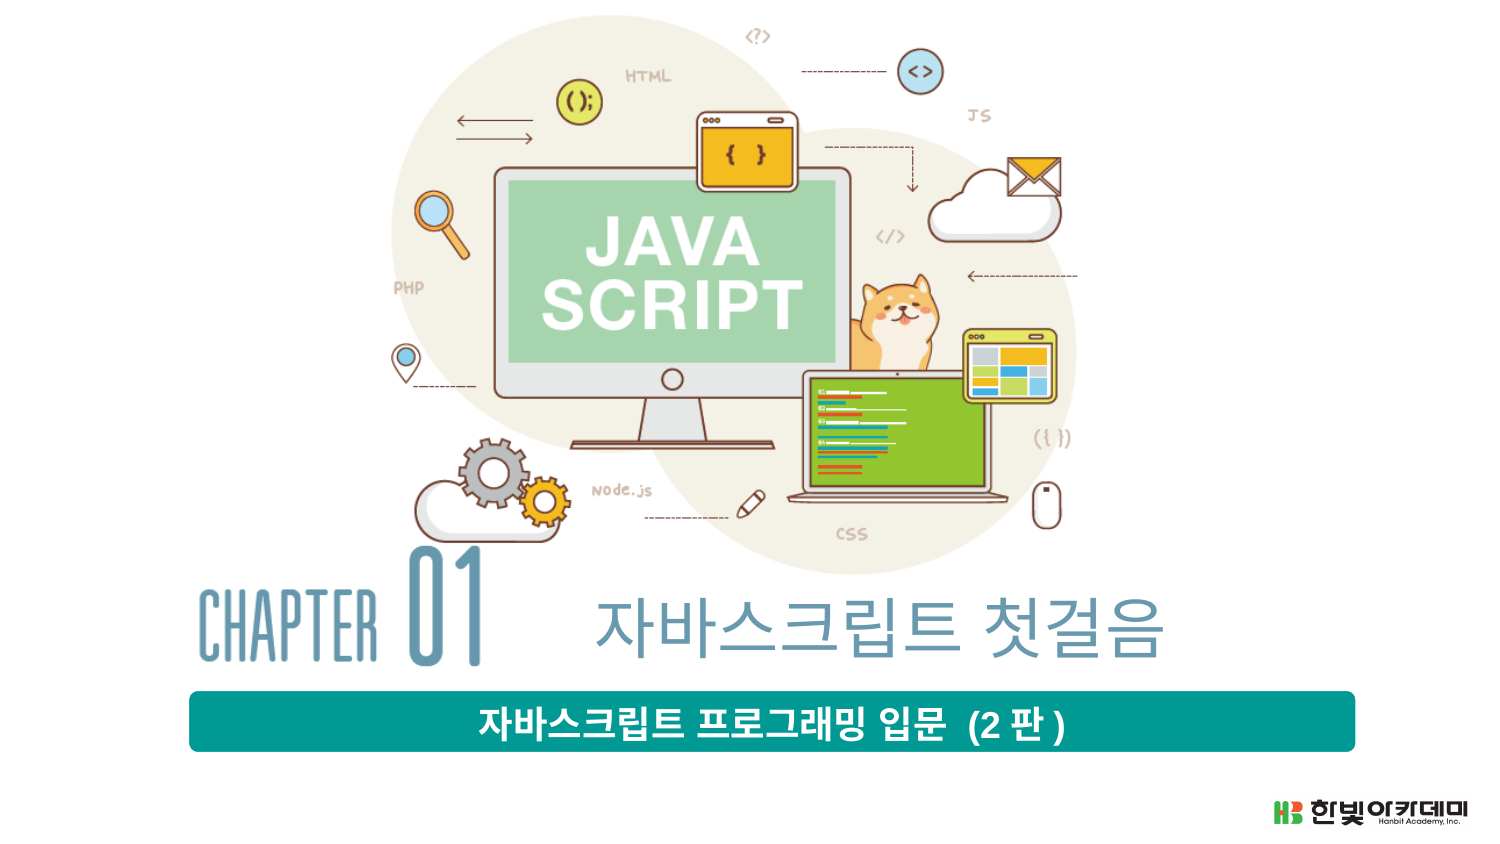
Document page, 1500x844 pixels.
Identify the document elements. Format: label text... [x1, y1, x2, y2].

picture [88, 8, 1125, 680]
title 자바스크립트 첫걸음 [510, 574, 1276, 680]
picture [1269, 796, 1472, 829]
